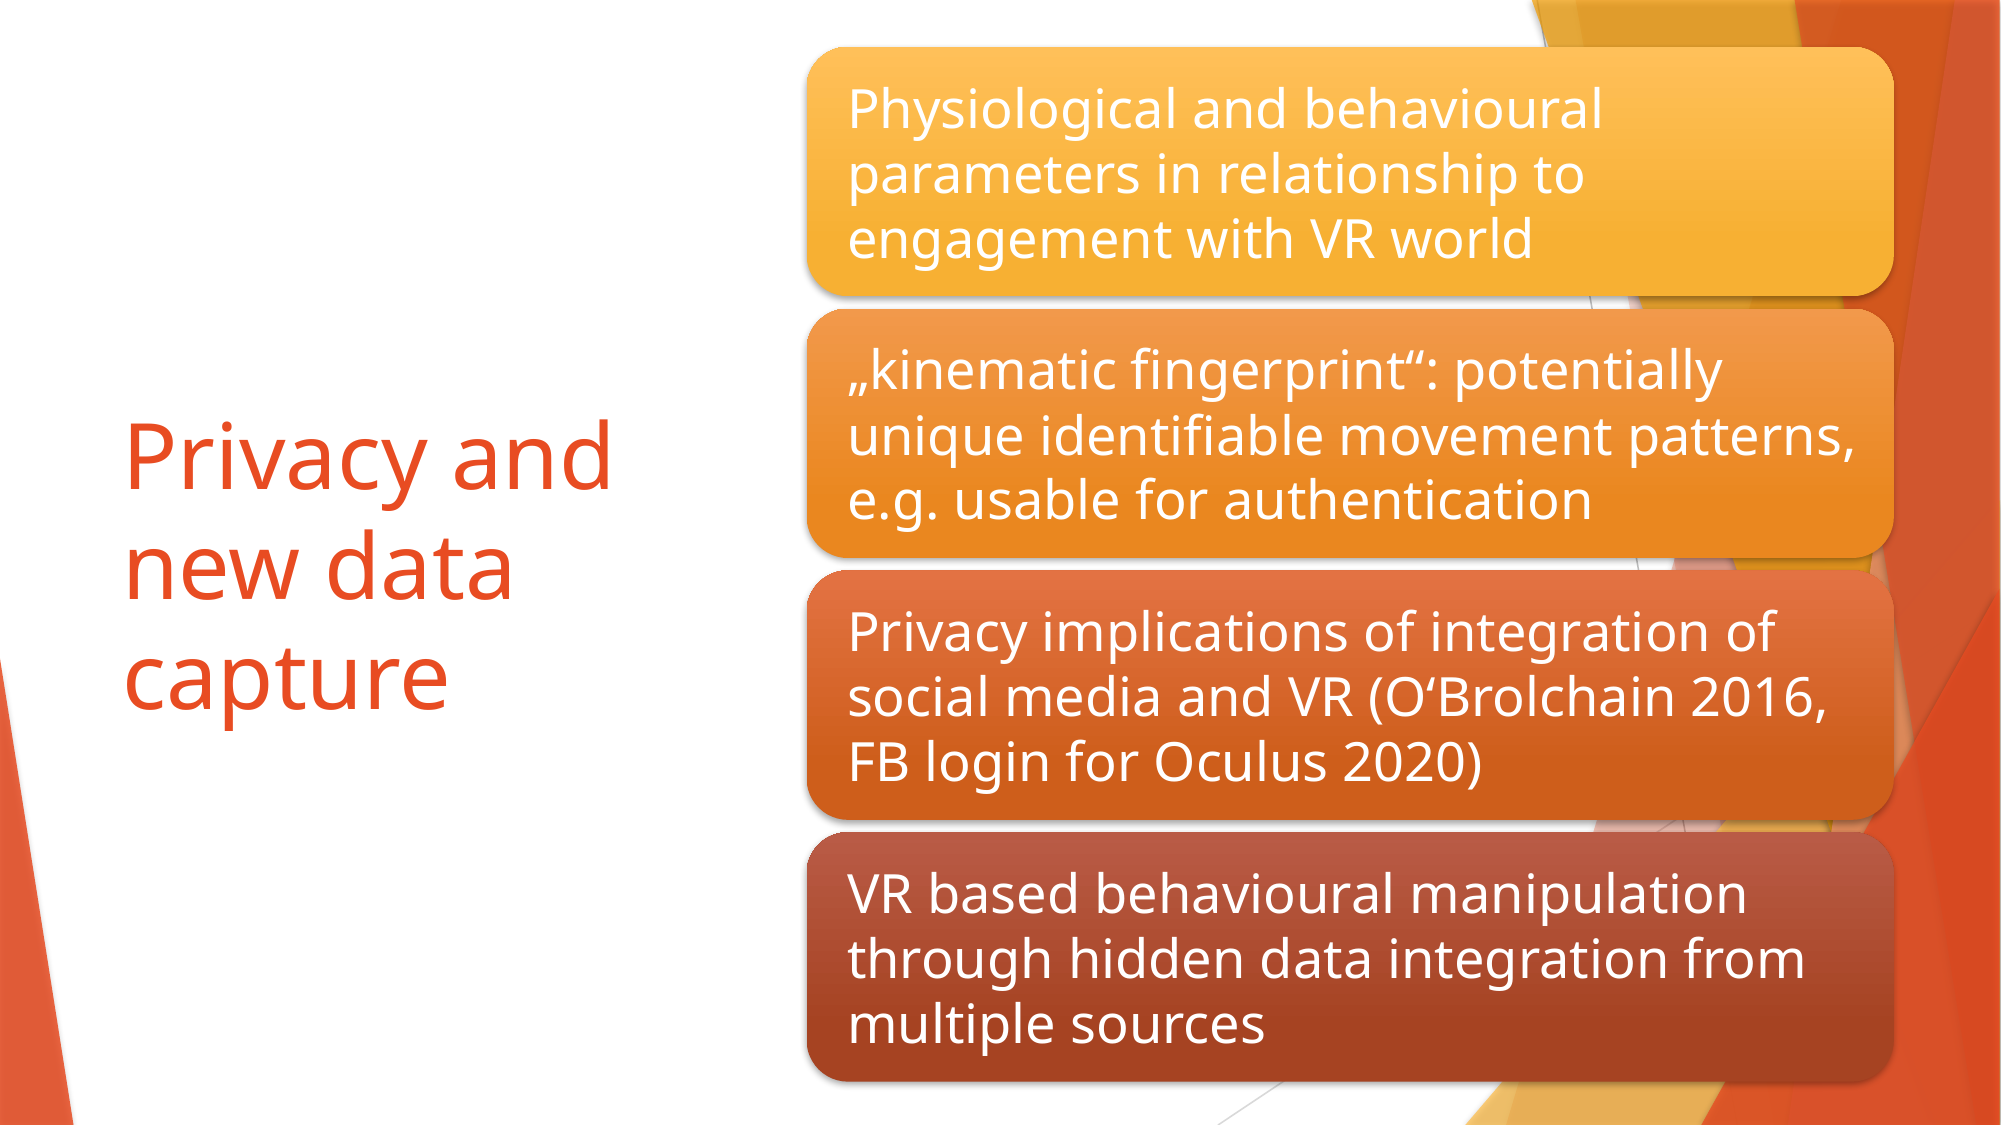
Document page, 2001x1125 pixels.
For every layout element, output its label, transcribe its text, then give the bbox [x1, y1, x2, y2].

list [805, 43, 1895, 1086]
title Privacy and new data capture [107, 226, 689, 899]
